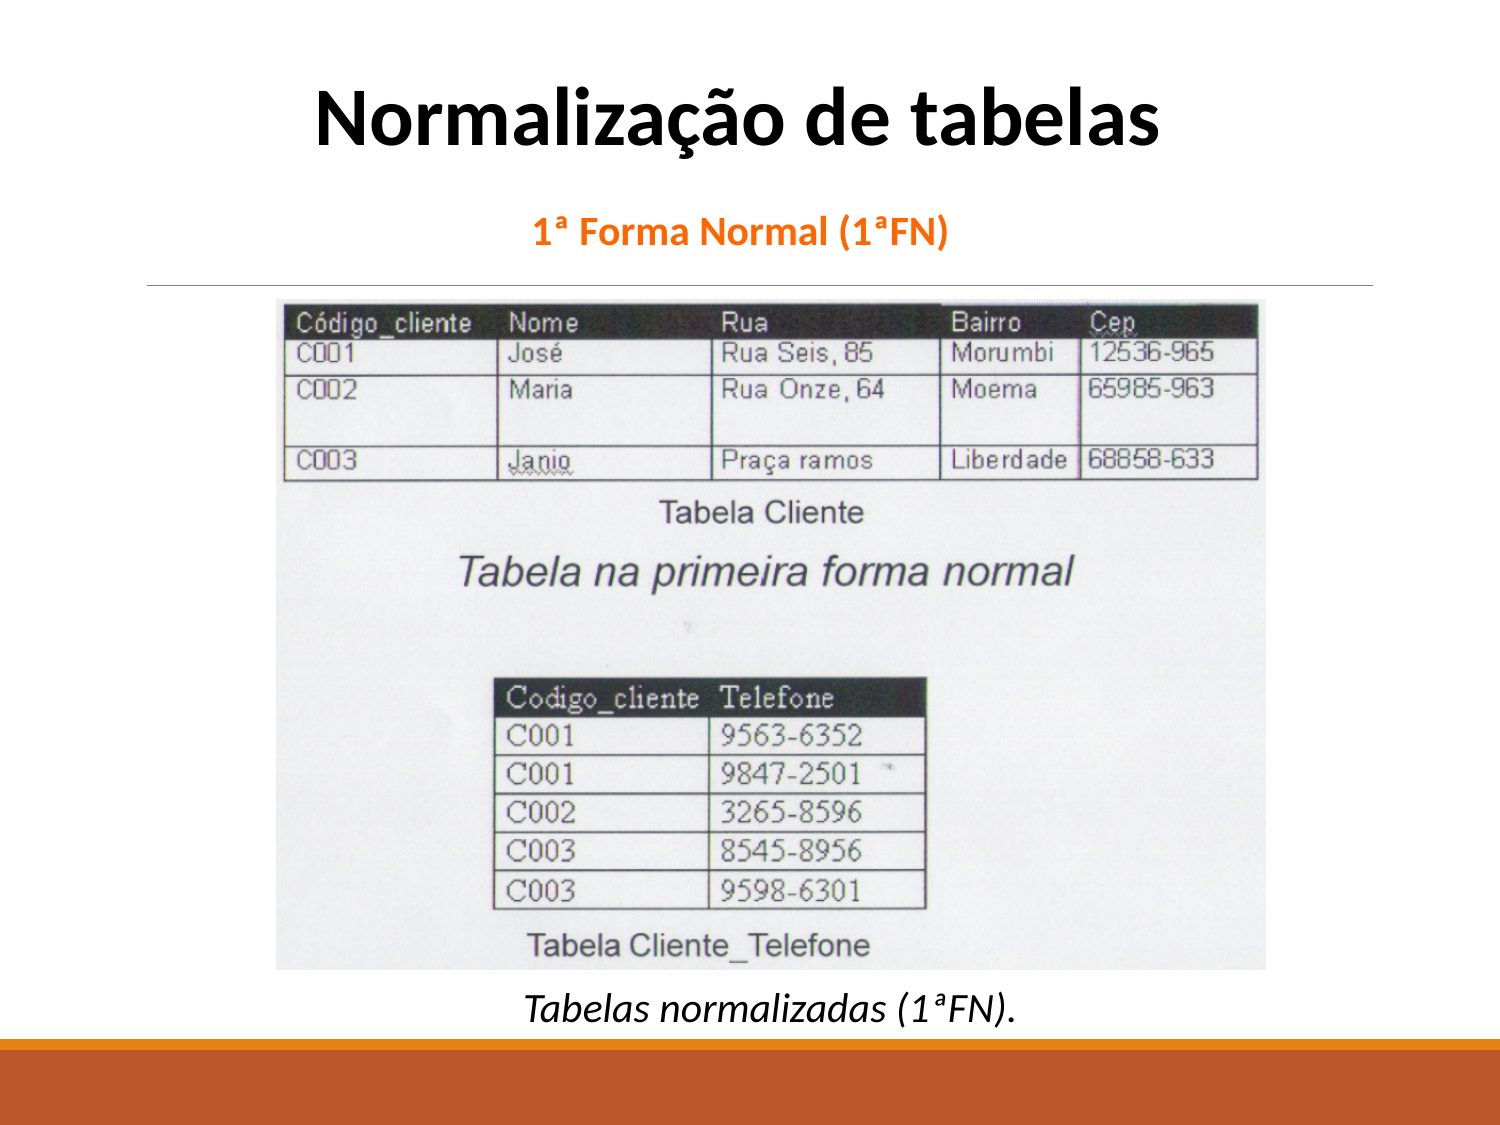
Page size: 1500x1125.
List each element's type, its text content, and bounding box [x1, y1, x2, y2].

picture [275, 298, 1266, 971]
text_box 1ª Forma Normal (1ªFN) [307, 196, 1183, 262]
text_box Tabelas normalizadas (1ªFN). [333, 979, 1208, 1038]
text_box Normalização de tabelas [171, 54, 1306, 197]
